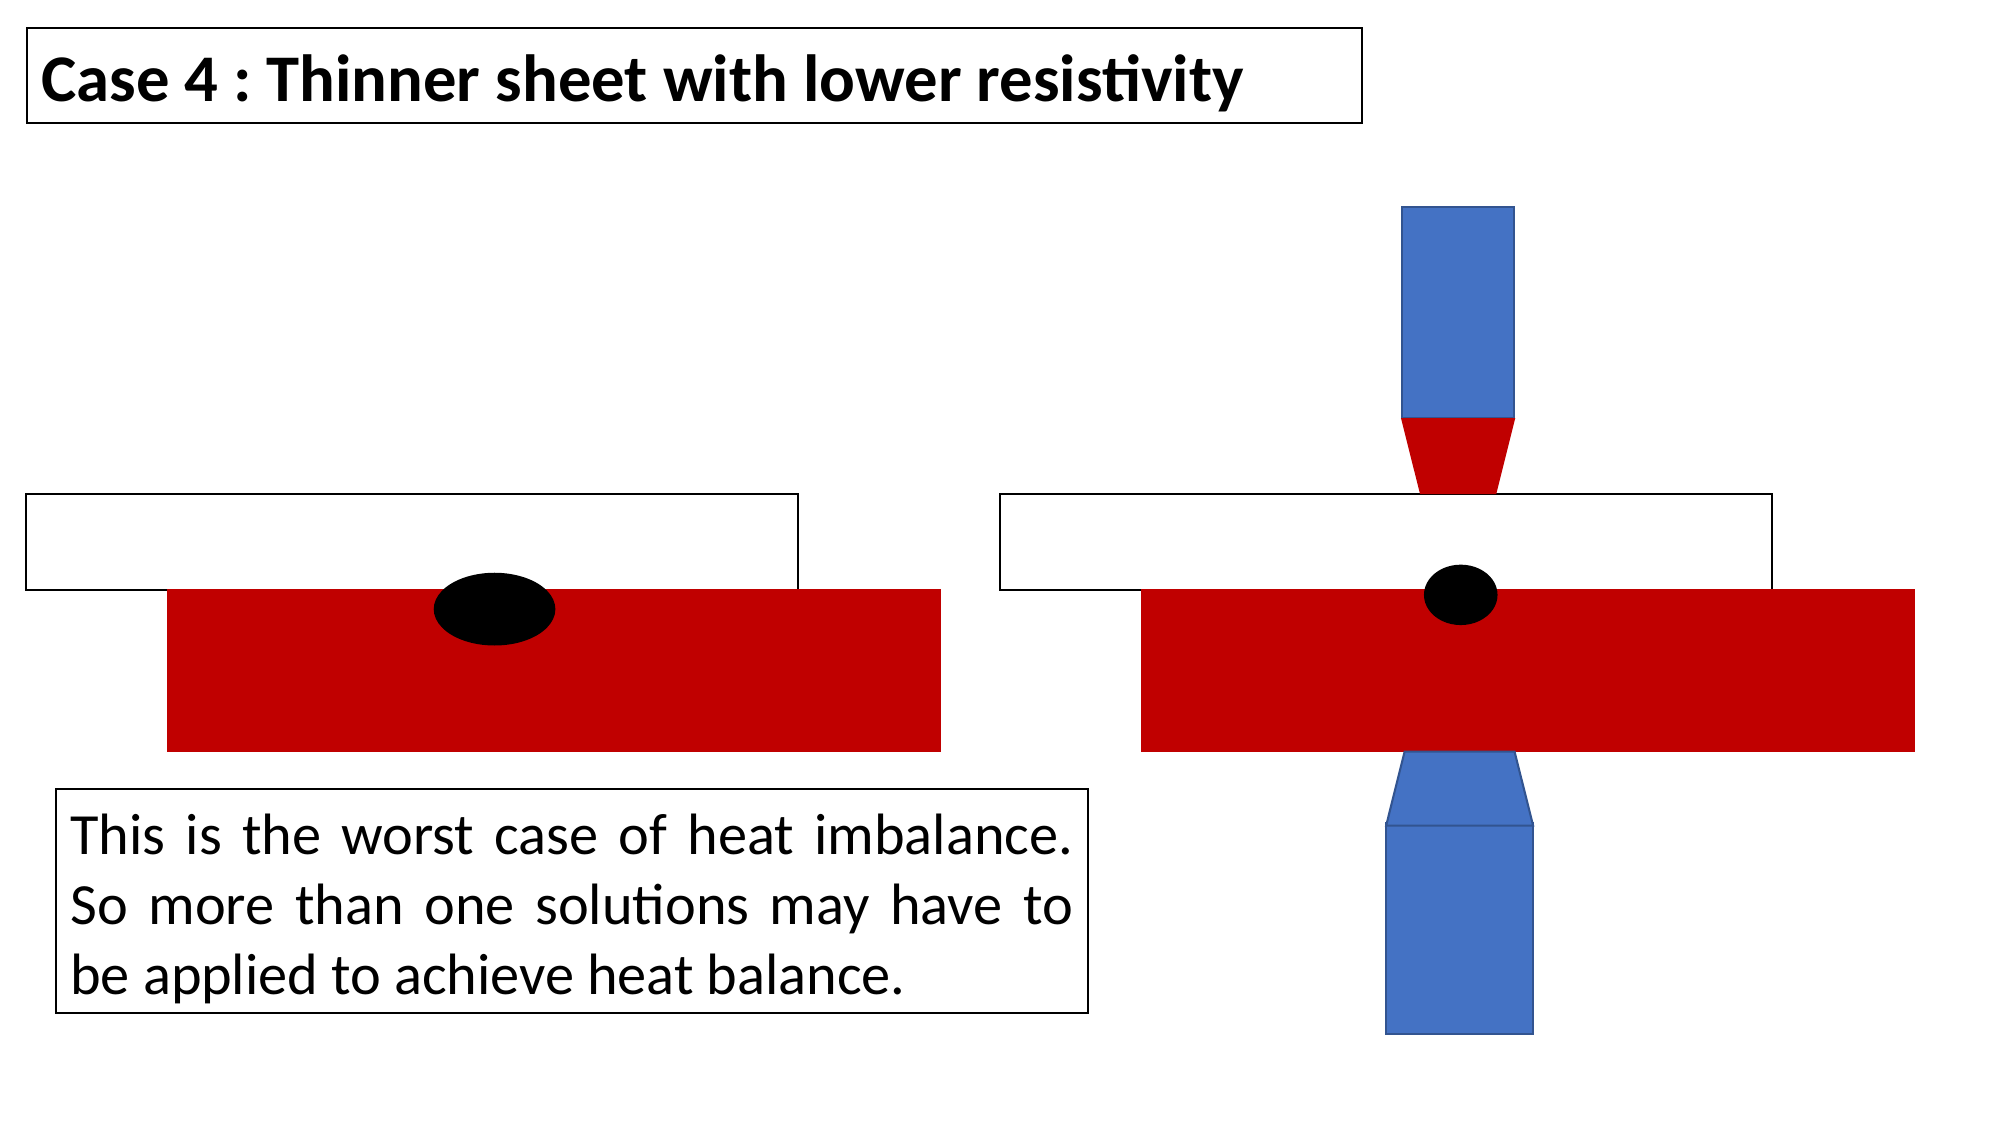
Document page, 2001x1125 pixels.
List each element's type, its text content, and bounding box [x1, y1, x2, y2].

text_box [1141, 589, 1915, 752]
text_box [1385, 827, 1534, 1035]
text_box [167, 589, 941, 752]
text_box [1401, 206, 1515, 418]
text_box [1400, 418, 1516, 495]
text_box This is the worst case of heat imbalance. So more than one solutions may have to be applied to achieve heat balance. [55, 788, 1089, 1014]
text_box [1423, 564, 1498, 626]
text_box [25, 493, 799, 591]
text_box [433, 572, 556, 646]
text_box Case 4 : Thinner sheet with lower resistivity [26, 27, 1363, 124]
text_box [1384, 750, 1535, 827]
text_box [999, 493, 1773, 591]
